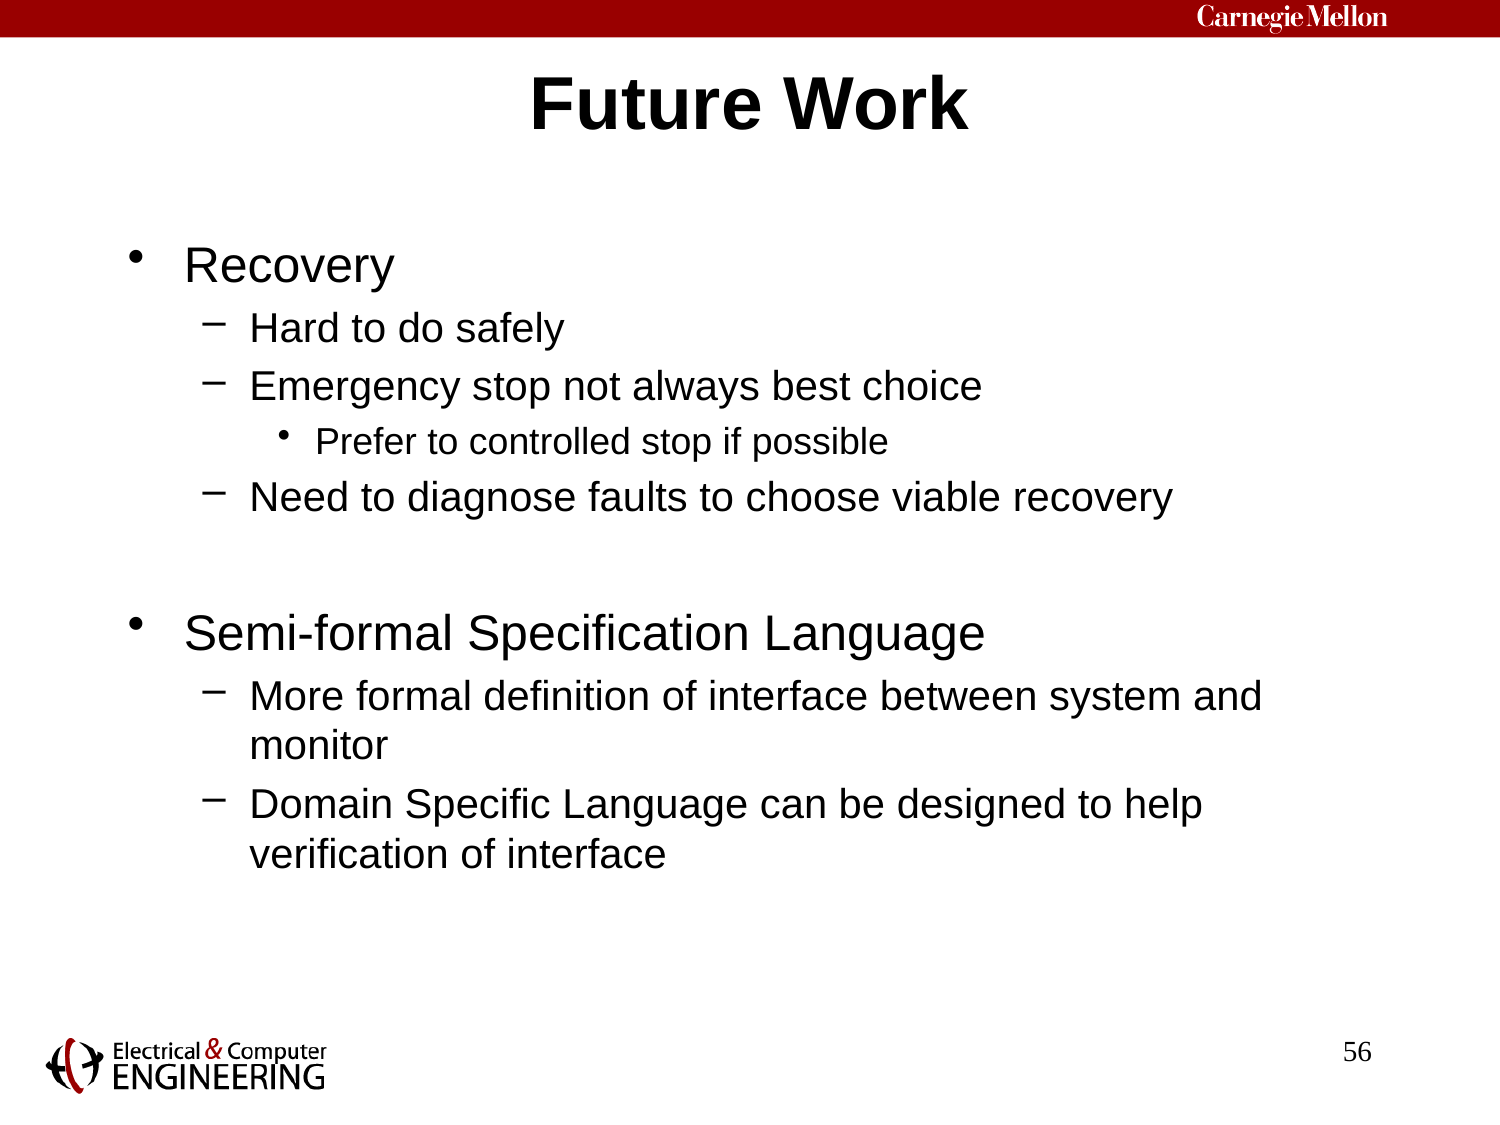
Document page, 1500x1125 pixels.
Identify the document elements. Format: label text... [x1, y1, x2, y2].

slide_number 56 [1074, 1024, 1388, 1101]
list Recovery Hard to do safely Emergency stop not always best choice Prefer to controlled stop if possible Need to diagnose faults to choose viable recovery Semi-formal Specification Language More formal definition of interface between system and monitor Domain Specific Language can be designed to help verification of interface [112, 224, 1388, 1001]
picture [1197, 4, 1388, 34]
title Future Work [112, 37, 1388, 163]
picture [37, 1030, 338, 1100]
